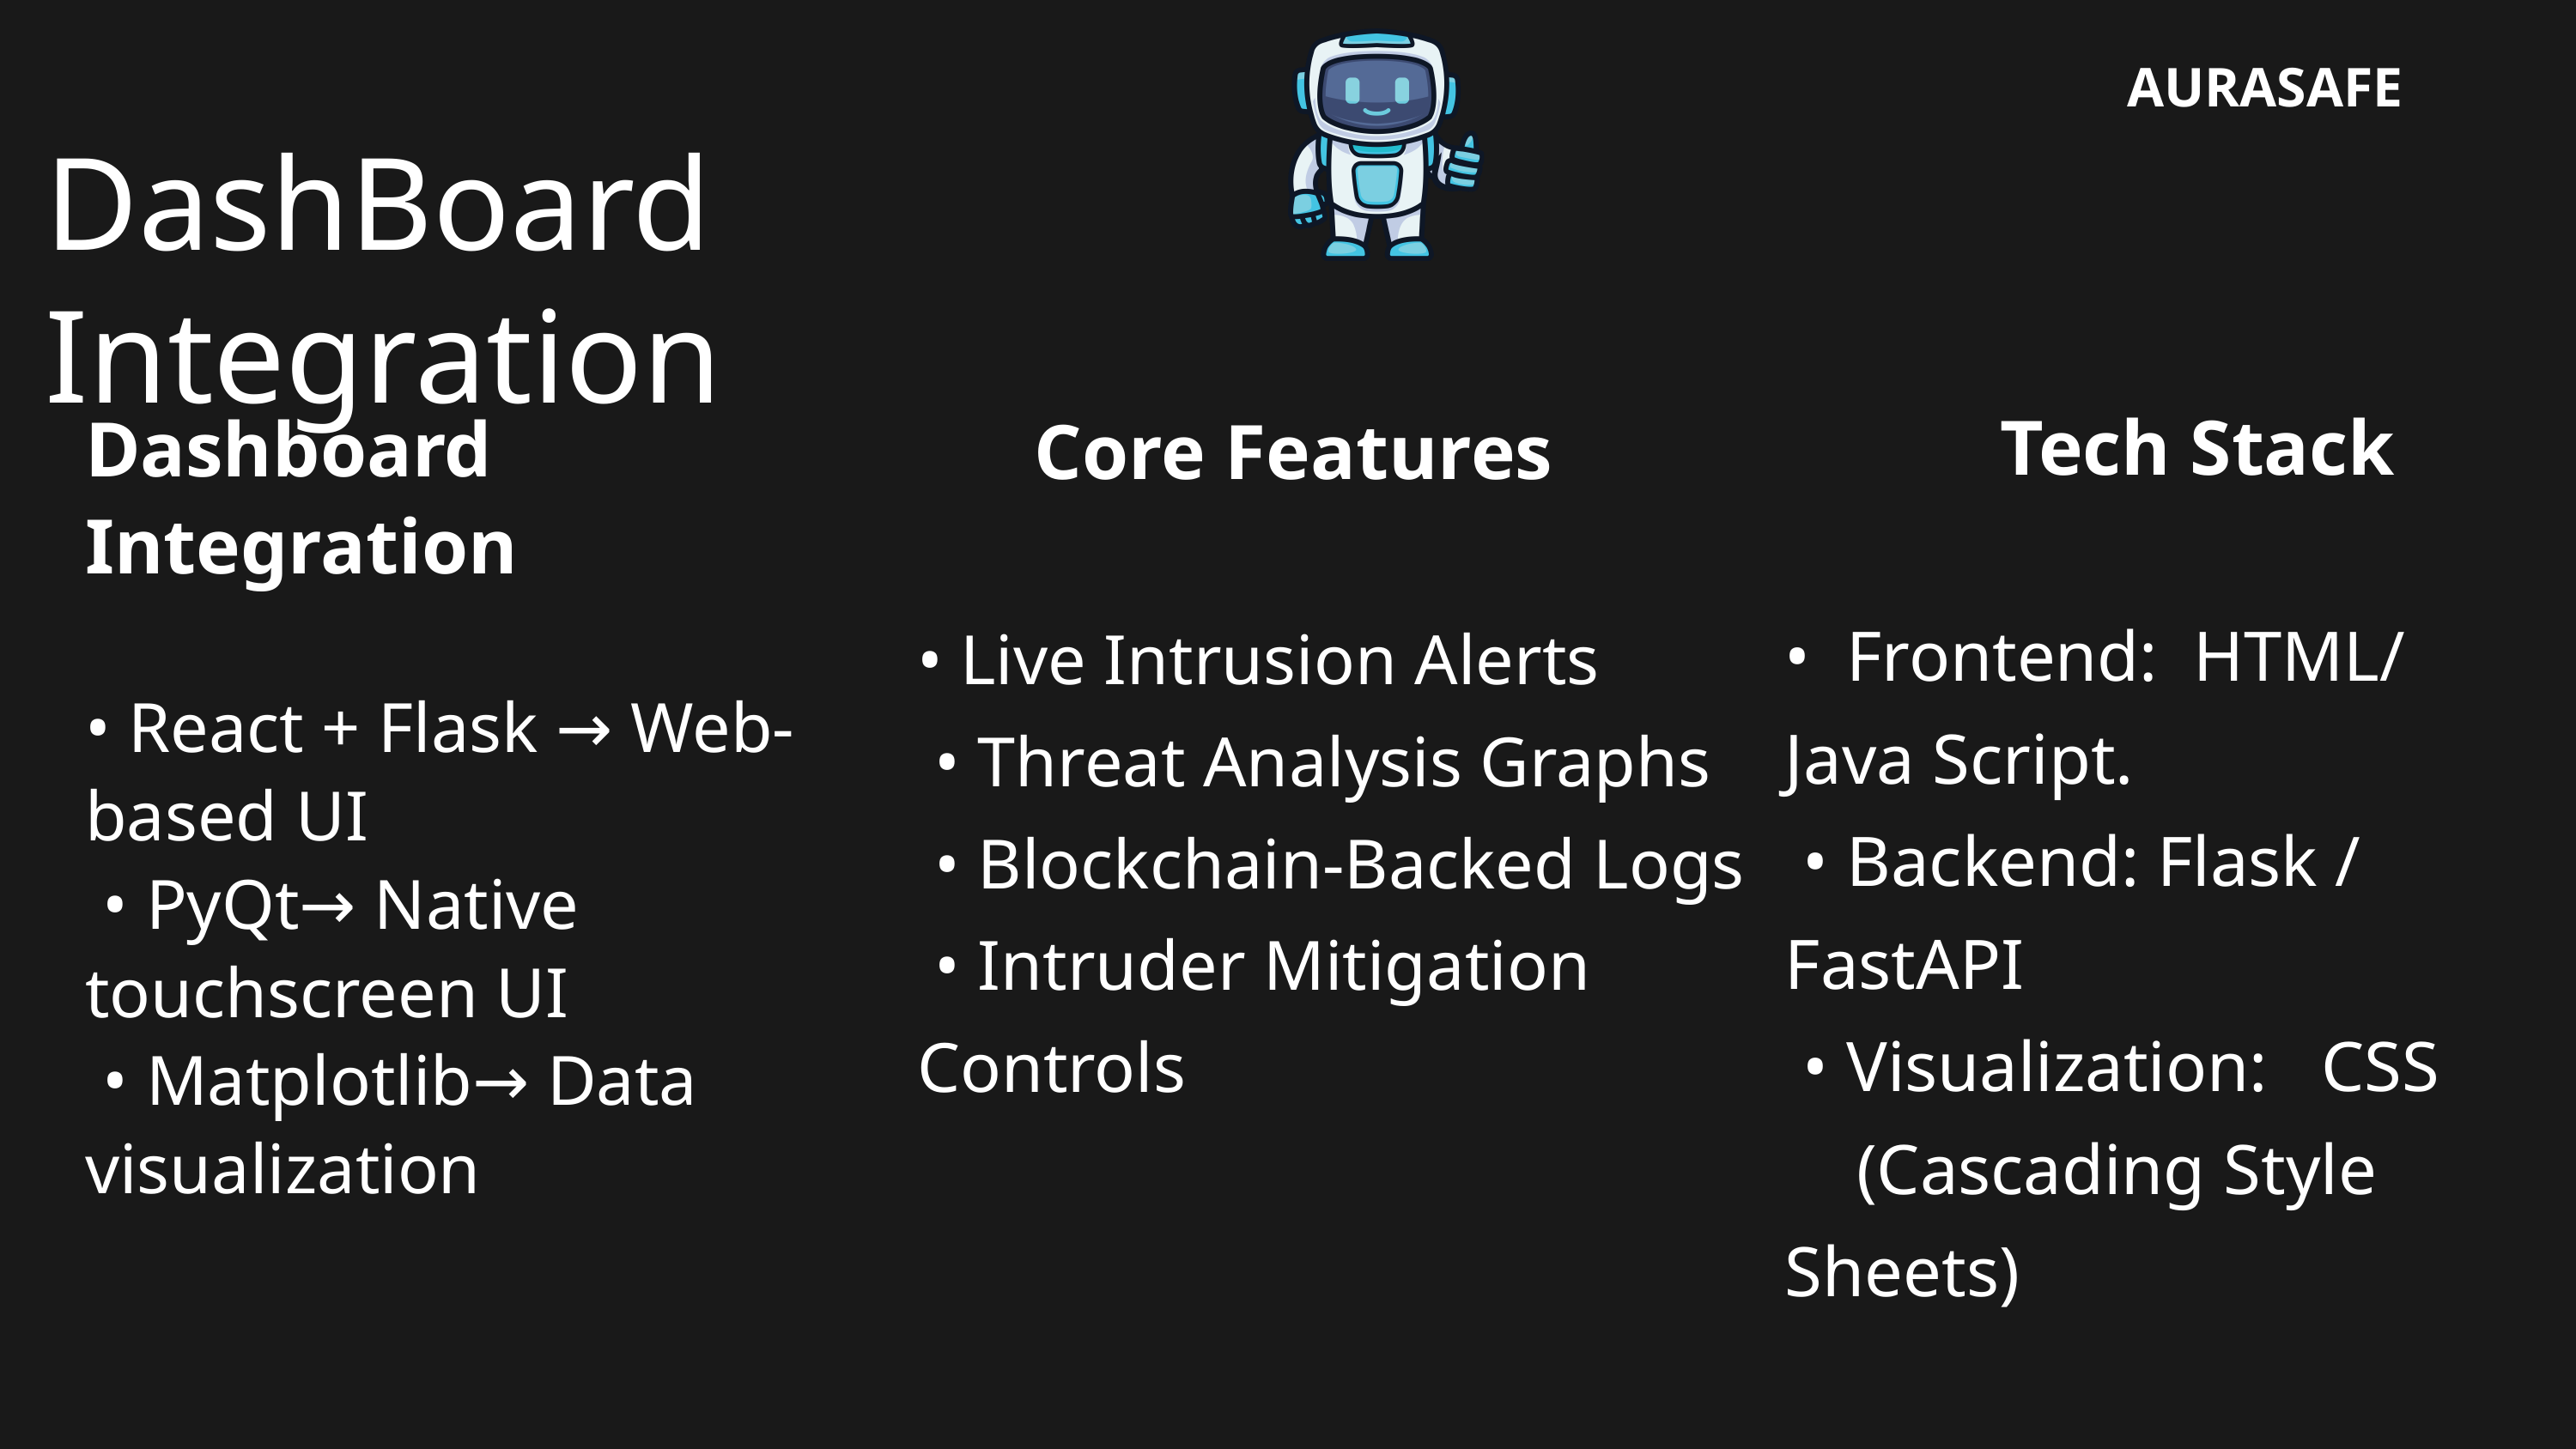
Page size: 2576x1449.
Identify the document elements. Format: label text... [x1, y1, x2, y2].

text_box Dashboard Integration • React + Flask → Web-based UI • PyQt→ Native touchscreen UI • Matplotlib→ Data visualization [85, 393, 896, 1295]
text_box Core Features • Live Intrusion Alerts • Threat Analysis Graphs • Blockchain-Backed Logs • Intruder Mitigation Controls [917, 381, 1764, 1286]
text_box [2068, 33, 2492, 121]
text_box Tech Stack • Frontend: HTML/ Java Script. • Backend: Flask / FastAPI • Visualization: CSS (Cascading Style Sheets) [1785, 377, 2538, 1449]
text_box [1288, 28, 1485, 261]
text_box DashBoard Integration [45, 121, 1387, 429]
